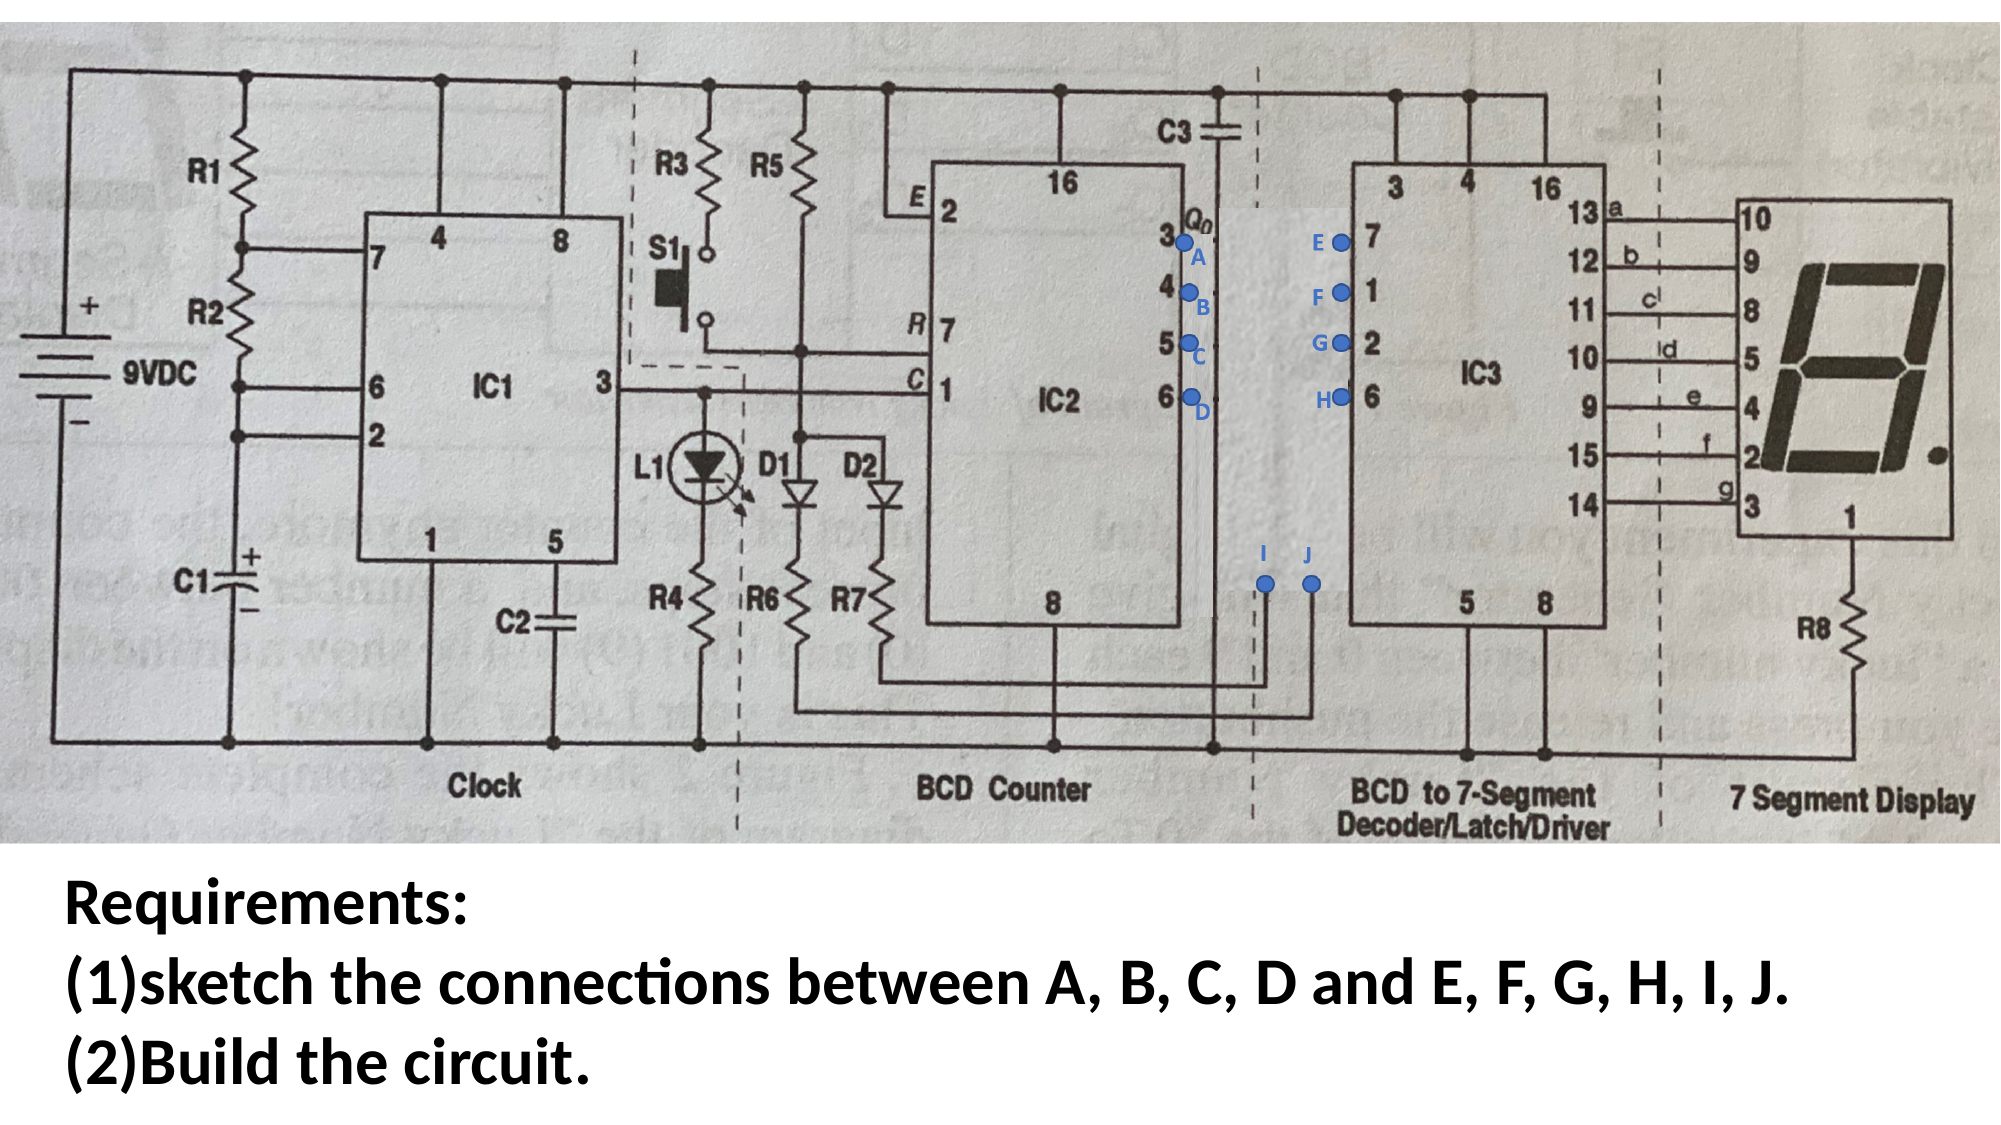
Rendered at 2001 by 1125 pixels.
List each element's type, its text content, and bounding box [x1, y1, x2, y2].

text_box Requirements: sketch the connections between A, B, C, D and E, F, G, H, I, J. Build the circuit. [49, 850, 1808, 1125]
picture [0, 22, 2000, 844]
